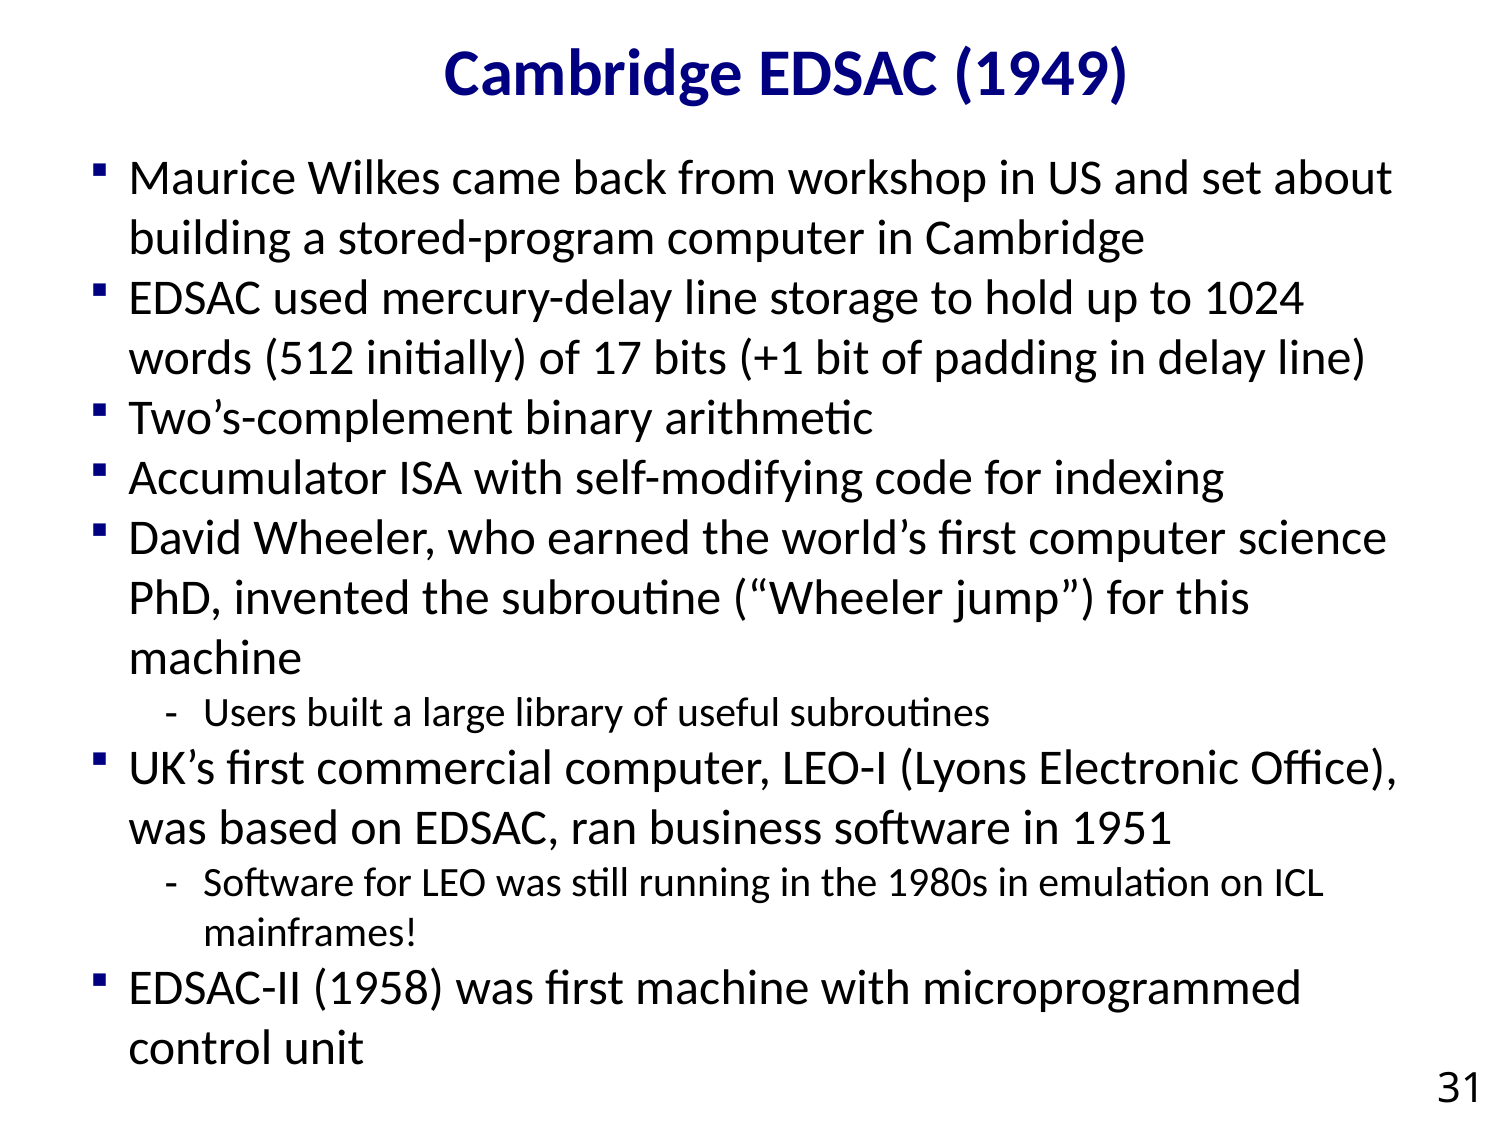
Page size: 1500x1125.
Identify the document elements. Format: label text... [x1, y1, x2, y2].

title Cambridge EDSAC (1949) [199, 12, 1376, 126]
slide_number 31 [1362, 1085, 1500, 1125]
list Maurice Wilkes came back from workshop in US and set about building a stored-program computer in Cambridge EDSAC used mercury-delay line storage to hold up to 1024 words (512 initially) of 17 bits (+1 bit of padding in delay line) Two’s-complement binary arithmetic Accumulator ISA with self-modifying code for indexing David Wheeler, who earned the world’s first computer science PhD, invented the subroutine (“Wheeler jump”) for this machine Users built a large library of useful subroutines UK’s first commercial computer, LEO-I (Lyons Electronic Office), was based on EDSAC, ran business software in 1951 Software for LEO was still running in the 1980s in emulation on ICL mainframes! EDSAC-II (1958) was first machine with microprogrammed control unit [74, 137, 1425, 1051]
